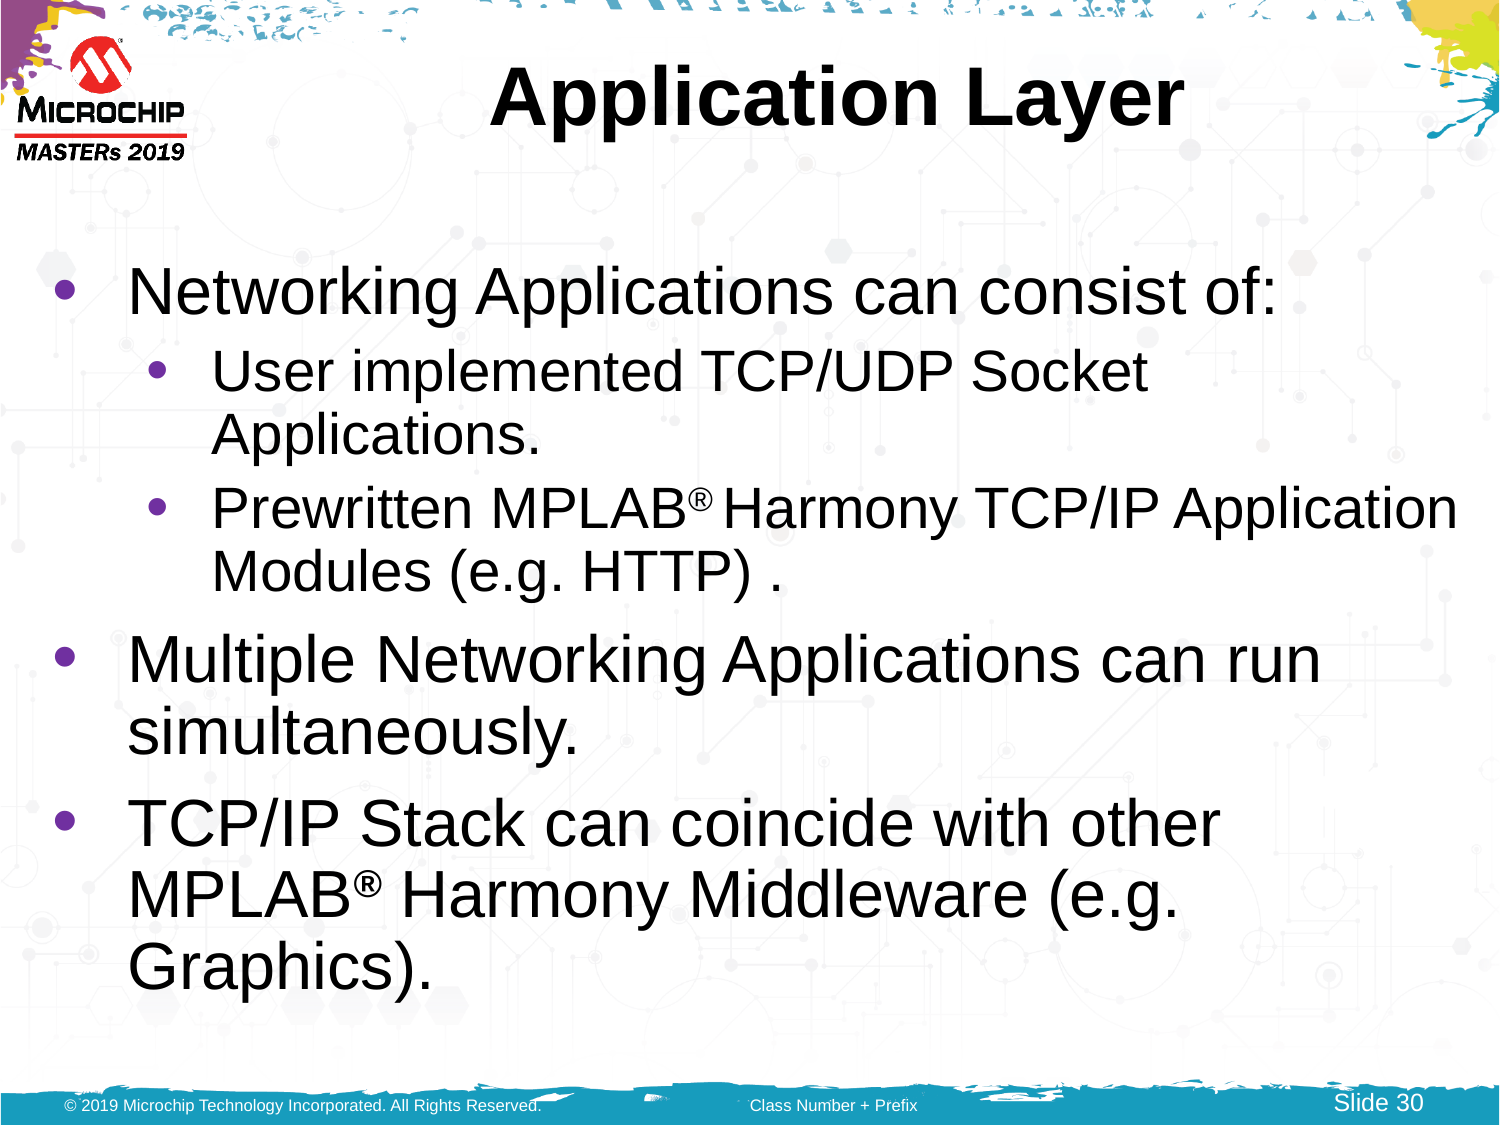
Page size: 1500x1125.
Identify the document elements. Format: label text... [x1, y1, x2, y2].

title Application Layer [199, 49, 1476, 154]
picture [0, 0, 1500, 1125]
list Networking Applications can consist of: User implemented TCP/UDP Socket Applications. Prewritten MPLAB® Harmony TCP/IP Application Modules (e.g. HTTP) . Multiple Networking Applications can run simultaneously. TCP/IP Stack can coincide with other MPLAB® Harmony Middleware (e.g. Graphics). [37, 249, 1476, 1063]
